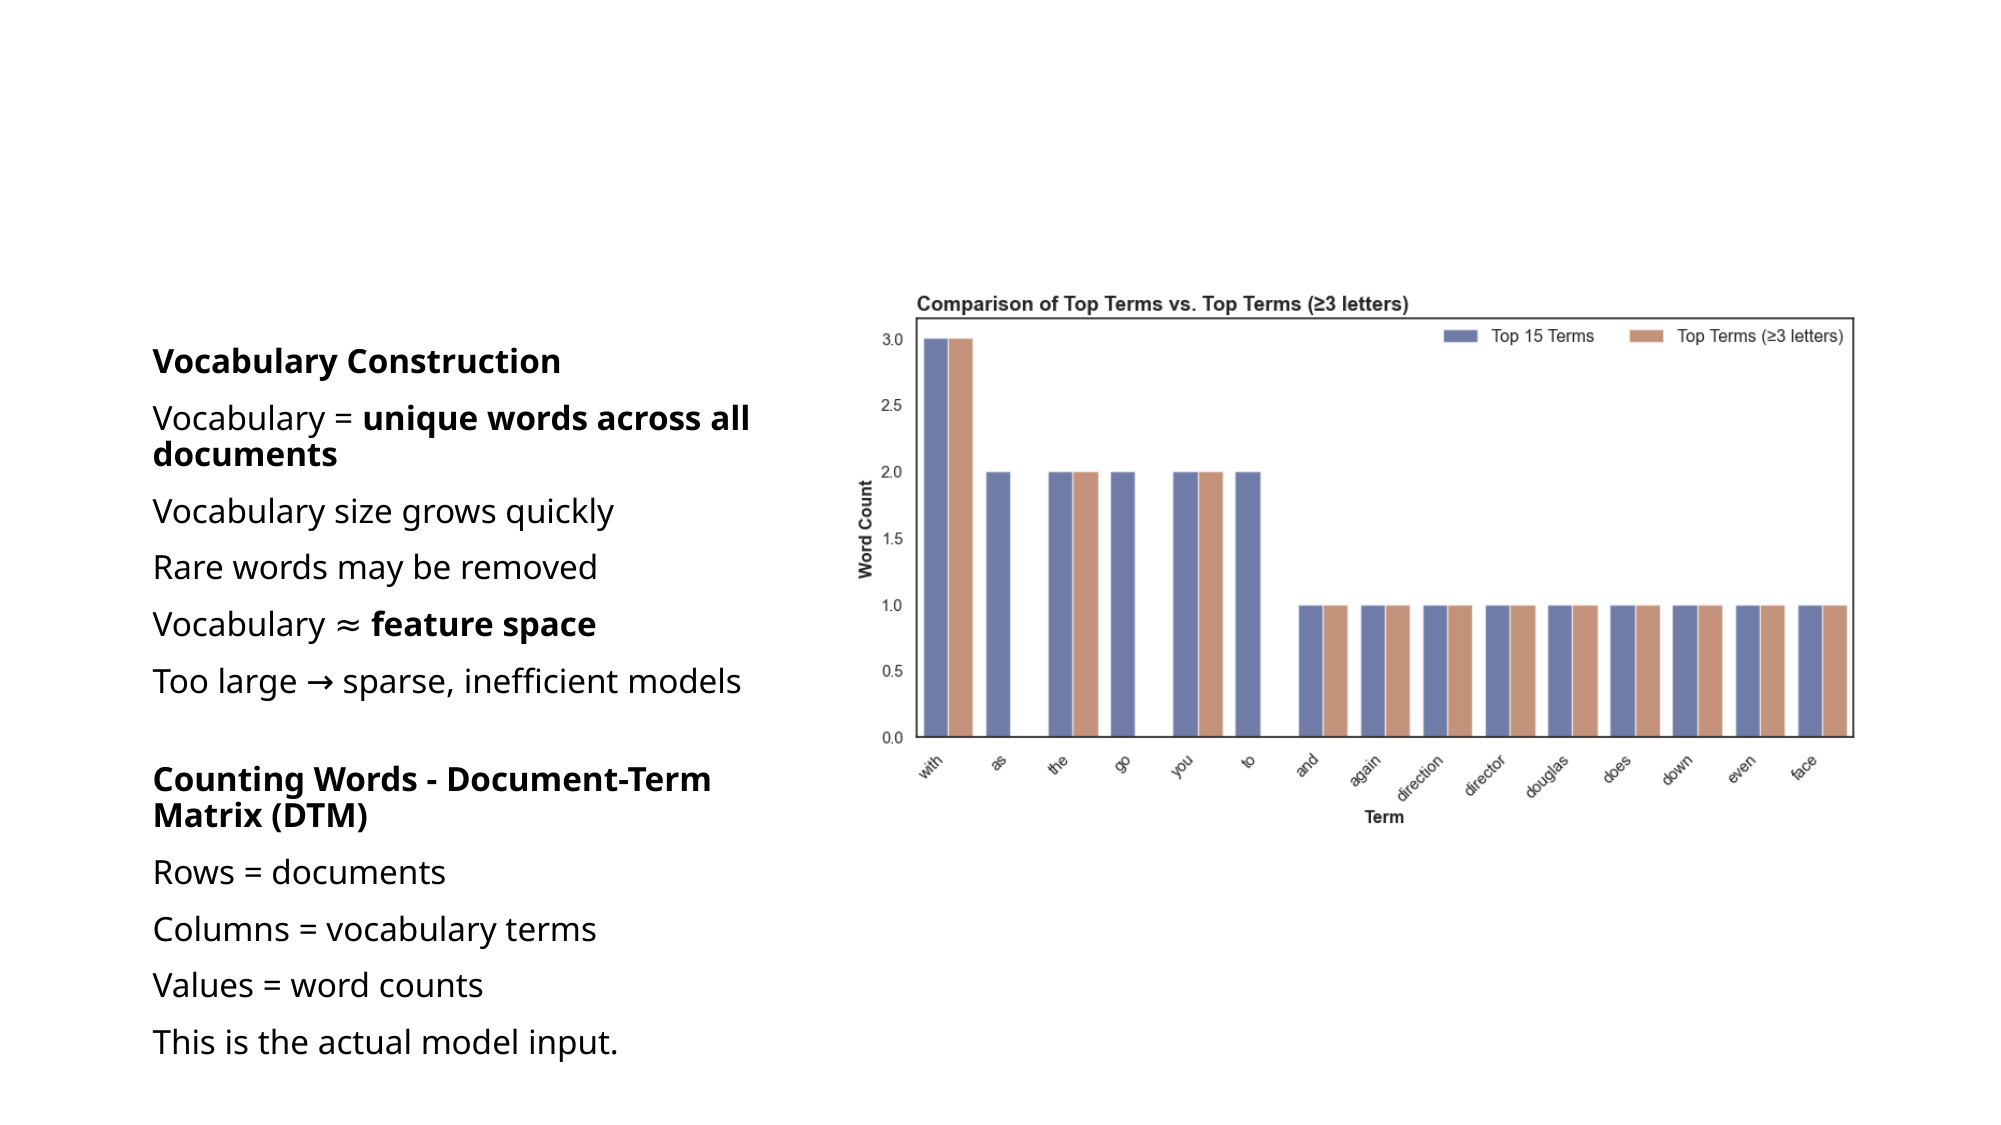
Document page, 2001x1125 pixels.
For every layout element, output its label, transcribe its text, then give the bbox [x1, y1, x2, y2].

picture [849, 284, 1863, 836]
list Vocabulary Construction Vocabulary = unique words across all documents Vocabulary size grows quickly Rare words may be removed Vocabulary ≈ feature space Too large → sparse, inefficient models Counting Words - Document-Term Matrix (DTM) Rows = documents Columns = vocabulary terms Values = word counts This is the actual model input. Word Frequencies [137, 337, 783, 963]
